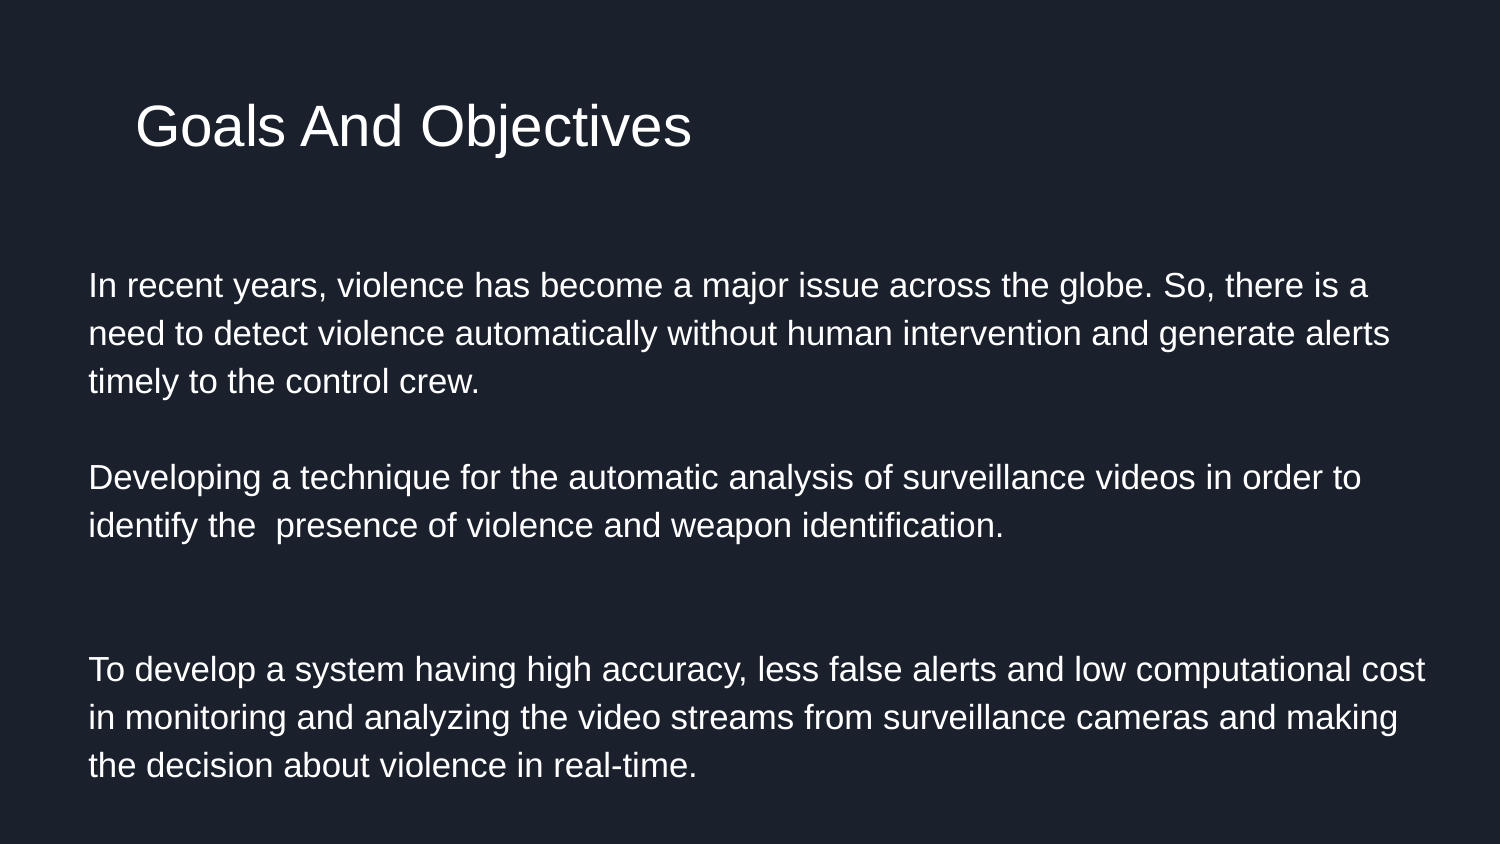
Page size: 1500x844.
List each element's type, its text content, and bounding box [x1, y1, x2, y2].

list In recent years, violence has become a major issue across the globe. So, there is a need to detect violence automatically without human intervention and generate alerts timely to the control crew. Developing a technique for the automatic analysis of surveillance videos in order to identify the presence of violence and weapon identification. To develop a system having high accuracy, less false alerts and low computational cost in monitoring and analyzing the video streams from surveillance cameras and making the decision about violence in real-time. [51, 240, 1449, 802]
title Goals And Objectives [120, 72, 1449, 167]
